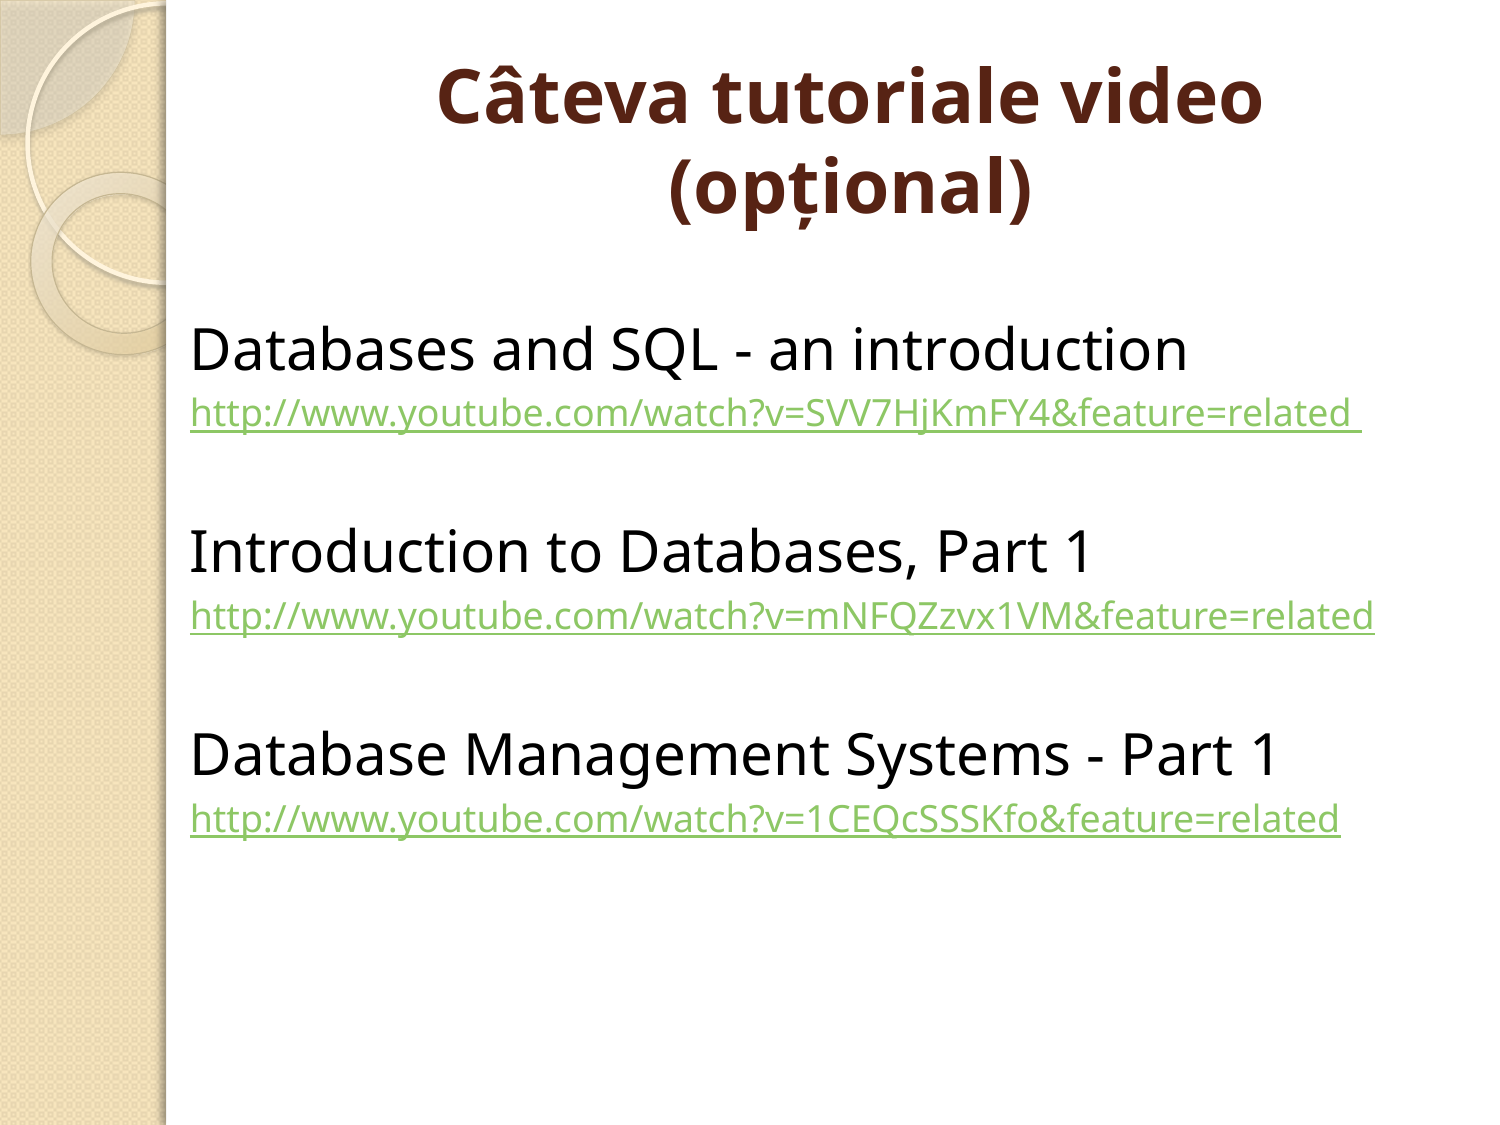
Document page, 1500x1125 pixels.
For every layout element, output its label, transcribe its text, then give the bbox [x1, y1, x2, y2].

text_box Databases and SQL - an introduction http://www.youtube.com/watch?v=SVV7HjKmFY4&feature=related Introduction to Databases, Part 1 http://www.youtube.com/watch?v=mNFQZzvx1VM&feature=related Database Management Systems - Part 1 http://www.youtube.com/watch?v=1CEQcSSSKfo&feature=related [174, 312, 1425, 998]
title Câteva tutoriale video (opțional) [235, 45, 1466, 233]
